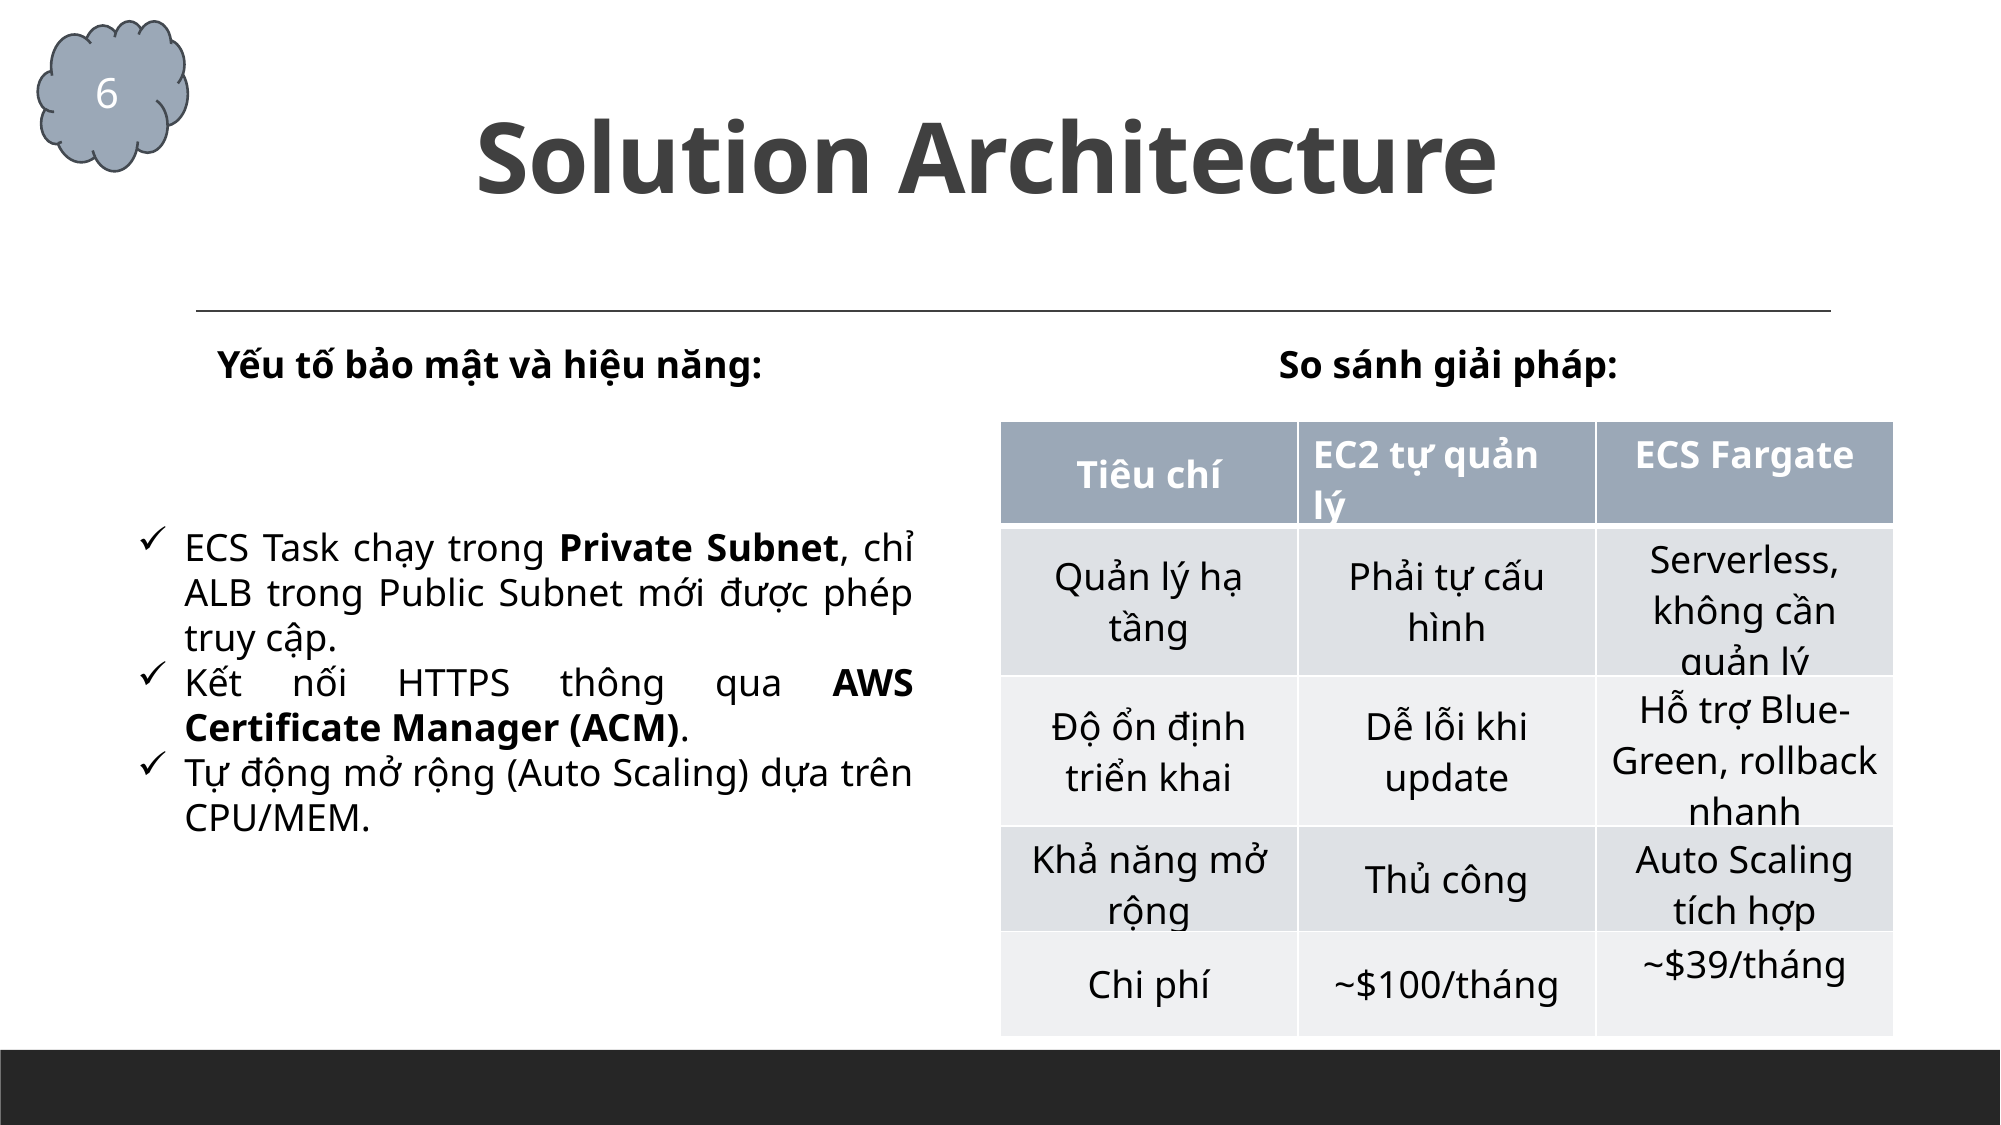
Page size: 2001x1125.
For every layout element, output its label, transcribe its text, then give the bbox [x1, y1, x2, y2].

text_box ECS Task chạy trong Private Subnet, chỉ ALB trong Public Subnet mới được phép truy cập. Kết nối HTTPS thông qua AWS Certificate Manager (ACM). Tự động mở rộng (Auto Scaling) dựa trên CPU/MEM. [122, 516, 929, 892]
table_cell Khả năng mở rộng [1001, 827, 1297, 931]
table_cell ~$100/tháng [1299, 932, 1595, 1036]
table_cell Phải tự cấu hình [1299, 529, 1595, 675]
text_box So sánh giải pháp: [1264, 333, 1634, 394]
table_cell Auto Scaling tích hợp [1597, 827, 1893, 931]
table_cell Serverless, không cần quản lý [1597, 529, 1893, 675]
table_cell Hỗ trợ Blue-Green, rollback nhanh [1597, 677, 1893, 825]
table_cell Dễ lỗi khi update [1299, 677, 1595, 825]
table_cell ~$39/tháng [1597, 932, 1893, 1036]
table_cell Thủ công [1299, 827, 1595, 931]
table_cell Chi phí [1001, 932, 1297, 1036]
table_header ECS Fargate [1597, 422, 1893, 523]
table_header Tiêu chí [1001, 422, 1297, 523]
table_cell Quản lý hạ tầng [1001, 529, 1297, 675]
text_box 6 [36, 19, 190, 173]
table_cell Độ ổn định triển khai [1001, 677, 1297, 825]
text_box Yếu tố bảo mật và hiệu năng: [202, 333, 778, 394]
table_header EC2 tự quản lý [1299, 422, 1595, 523]
title Solution Architecture [460, 28, 1540, 223]
